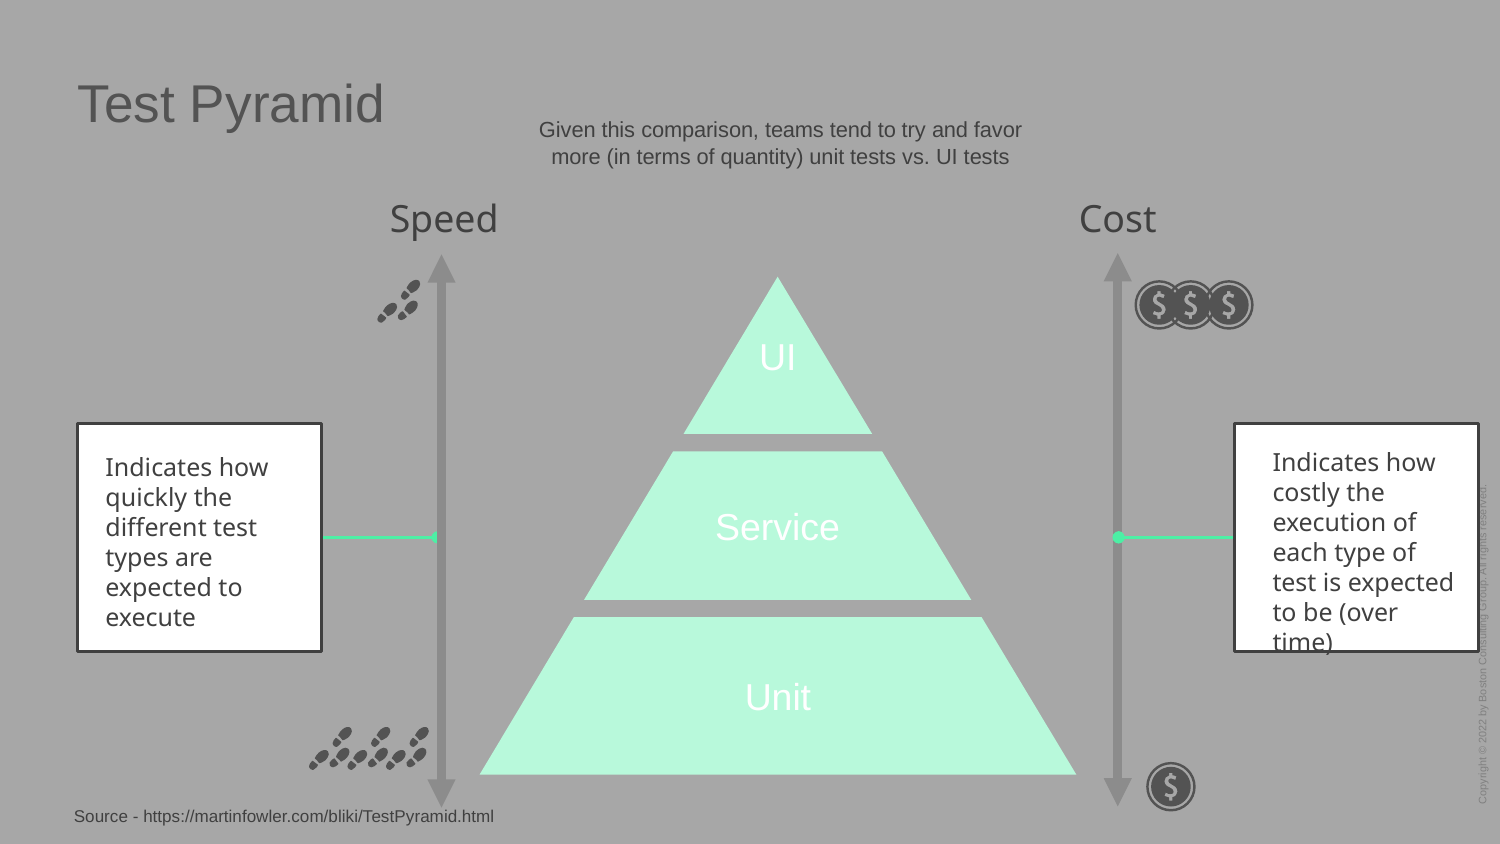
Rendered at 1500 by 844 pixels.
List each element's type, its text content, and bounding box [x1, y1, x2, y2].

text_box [1142, 758, 1200, 815]
text_box Source - https://martinfowler.com/bliki/TestPyramid.html [60, 798, 899, 835]
title Test Pyramid [77, 76, 1423, 135]
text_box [1130, 276, 1161, 334]
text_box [1118, 422, 1480, 652]
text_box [302, 254, 442, 808]
text_box Cost [1021, 186, 1214, 249]
text_box Given this comparison, teams tend to try and favor more (in terms of quantity) unit tests vs. UI tests [520, 107, 1042, 178]
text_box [1162, 276, 1199, 334]
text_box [77, 422, 297, 652]
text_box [479, 276, 1077, 775]
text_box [1200, 276, 1258, 334]
text_box Speed [348, 186, 541, 249]
